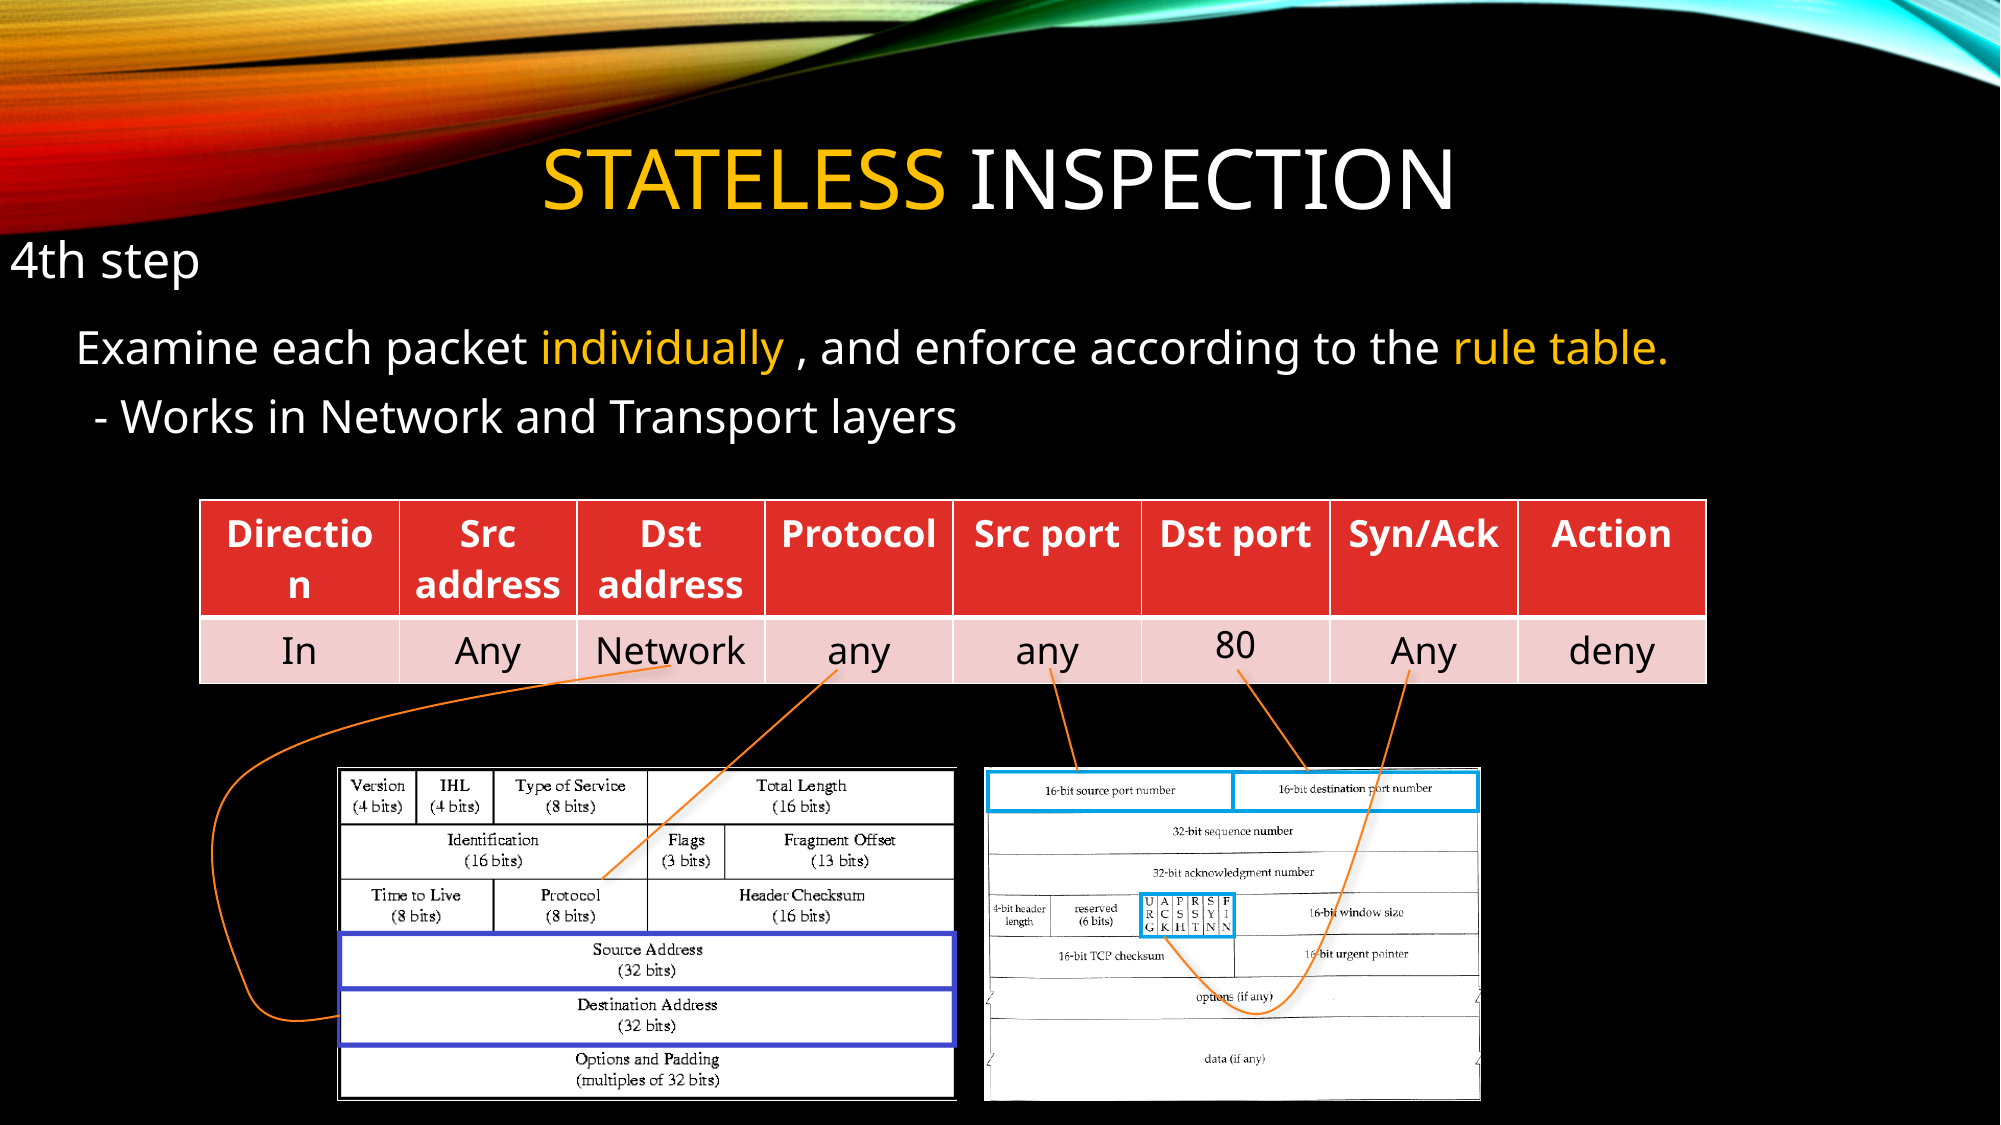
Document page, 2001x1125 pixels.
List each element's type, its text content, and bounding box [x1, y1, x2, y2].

text_box Examine each packet individually , and enforce according to the rule table. [60, 311, 1685, 381]
table_cell any [954, 620, 1141, 683]
table_header Action [1519, 501, 1705, 615]
text_box [1320, 669, 1410, 766]
table_header Syn/Ack [1331, 501, 1517, 615]
picture [991, 774, 1230, 808]
title Stateless Inspection [293, 78, 1707, 288]
table_header Dst port [1142, 501, 1329, 615]
table_cell any [766, 620, 952, 683]
table_cell 80 [1142, 620, 1329, 683]
table_header Src address [400, 501, 576, 615]
table_header Protocol [766, 501, 952, 615]
table_cell Any [400, 620, 576, 683]
picture [337, 766, 957, 1101]
table_cell Any [1331, 620, 1517, 683]
table_cell deny [1519, 620, 1705, 683]
picture [984, 766, 1481, 1101]
picture [0, 0, 2000, 237]
text_box - Works in Network and Transport layers [78, 380, 973, 450]
text_box [212, 665, 671, 1021]
table_header Src port [954, 501, 1141, 615]
table_cell In [201, 620, 399, 683]
text_box 4th step [0, 221, 217, 297]
table_header Direction [201, 501, 399, 615]
table_header Dst address [578, 501, 764, 615]
table_cell Network [578, 620, 764, 683]
